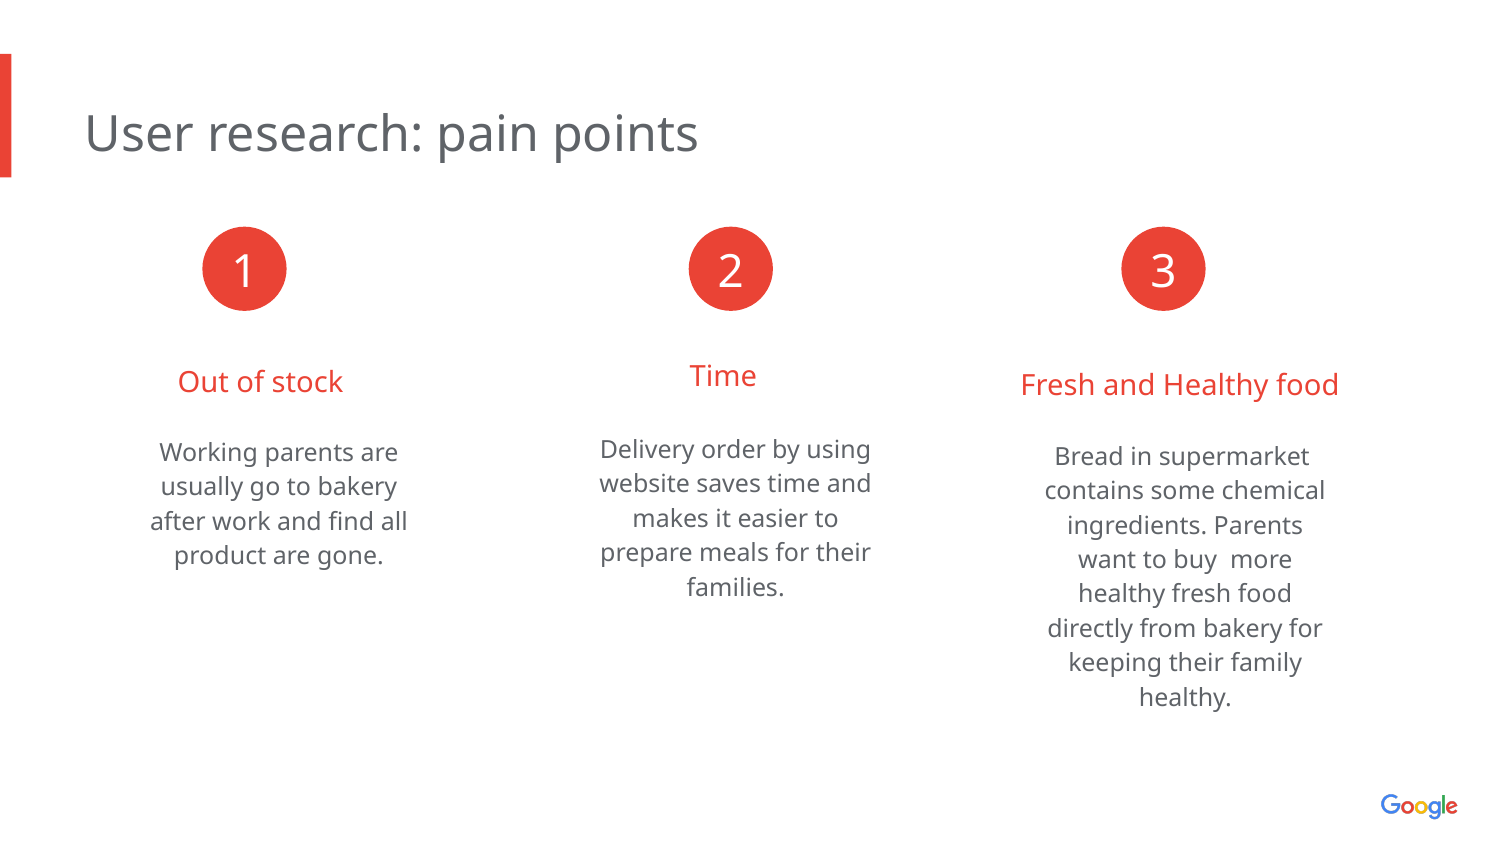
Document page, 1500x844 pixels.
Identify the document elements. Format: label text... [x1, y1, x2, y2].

text_box 2 [688, 226, 773, 311]
text_box Fresh and Healthy food [988, 333, 1388, 416]
text_box Delivery order by using website saves time and makes it easier to prepare meals for their families. [589, 414, 897, 617]
text_box User research: pain points [84, 85, 1095, 176]
text_box 3 [1121, 226, 1206, 311]
text_box 1 [202, 226, 287, 311]
text_box Time [577, 325, 885, 408]
text_box Bread in supermarket contains some chemical ingredients. Parents want to buy more healthy fresh food directly from bakery for keeping their family healthy. [1039, 420, 1347, 727]
text_box Working parents are usually go to bakery after work and find all product are gone. [132, 416, 441, 585]
text_box Out of stock [114, 331, 422, 414]
picture [1381, 794, 1458, 820]
